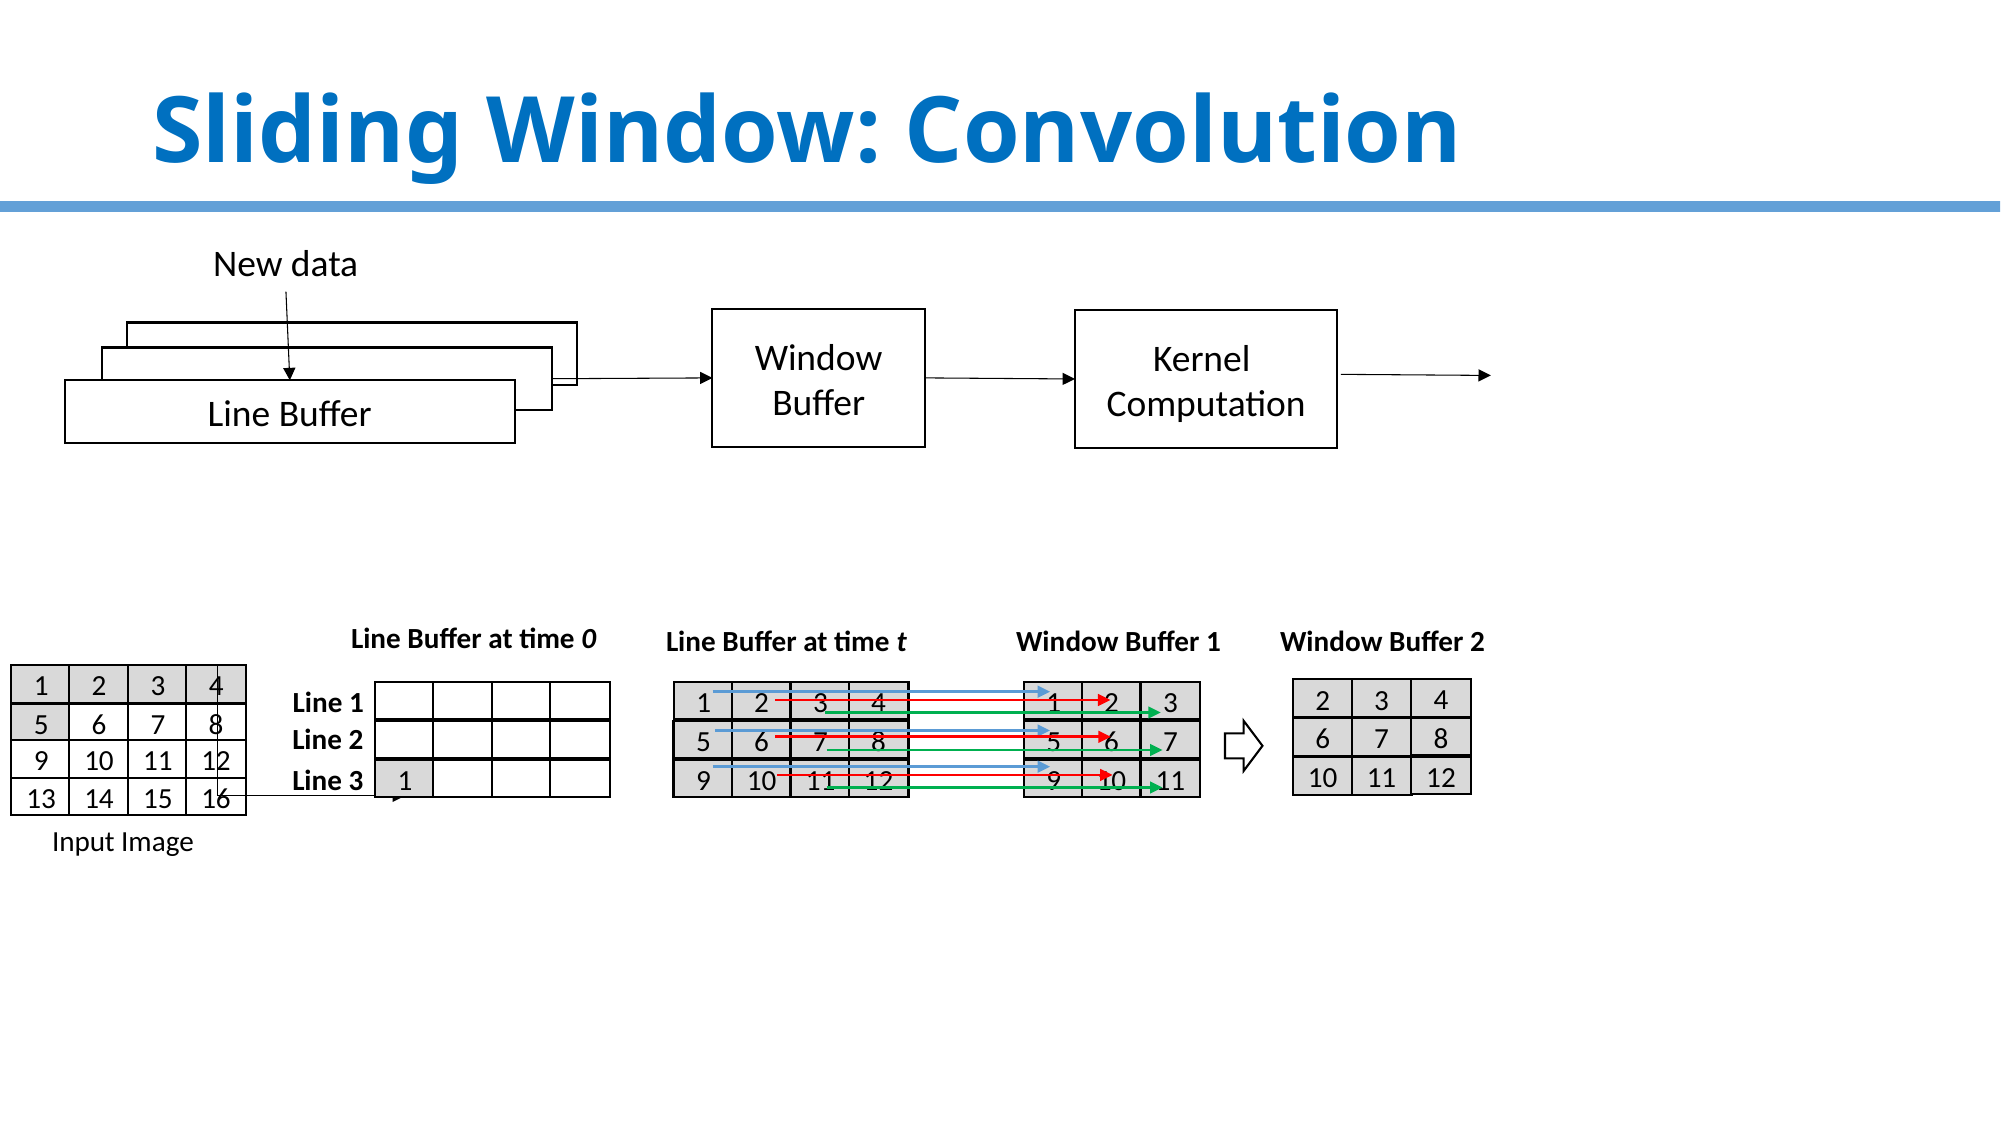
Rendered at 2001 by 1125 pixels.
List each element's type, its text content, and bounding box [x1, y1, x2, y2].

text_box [824, 712, 1163, 788]
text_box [152, 542, 283, 918]
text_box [774, 699, 1113, 775]
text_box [649, 614, 924, 798]
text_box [1238, 614, 1502, 795]
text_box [712, 691, 1050, 767]
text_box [277, 612, 613, 805]
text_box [64, 231, 1491, 448]
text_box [11, 665, 152, 866]
title Sliding Window: Convolution [137, 59, 1863, 207]
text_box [999, 614, 1238, 798]
